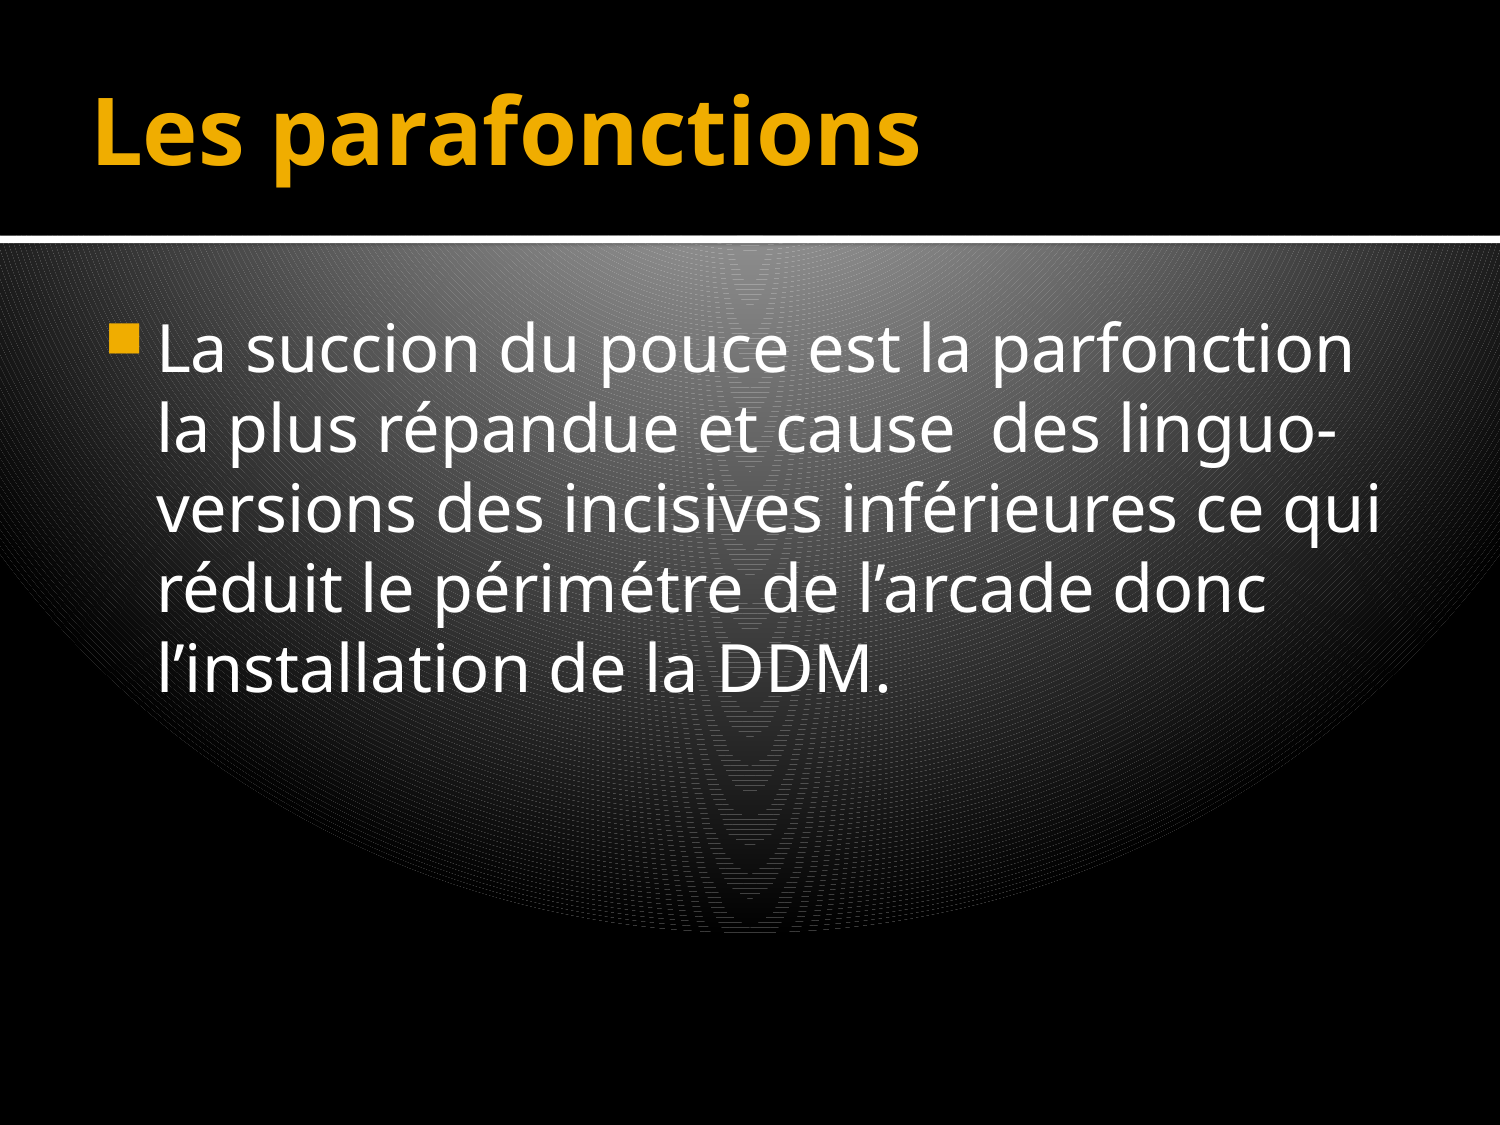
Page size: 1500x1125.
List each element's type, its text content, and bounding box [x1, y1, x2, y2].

title Les parafonctions [75, 25, 1425, 231]
list La succion du pouce est la parfonction la plus répandue et cause des linguo-versions des incisives inférieures ce qui réduit le périmétre de l’arcade donc l’installation de la DDM. [75, 291, 1425, 1050]
